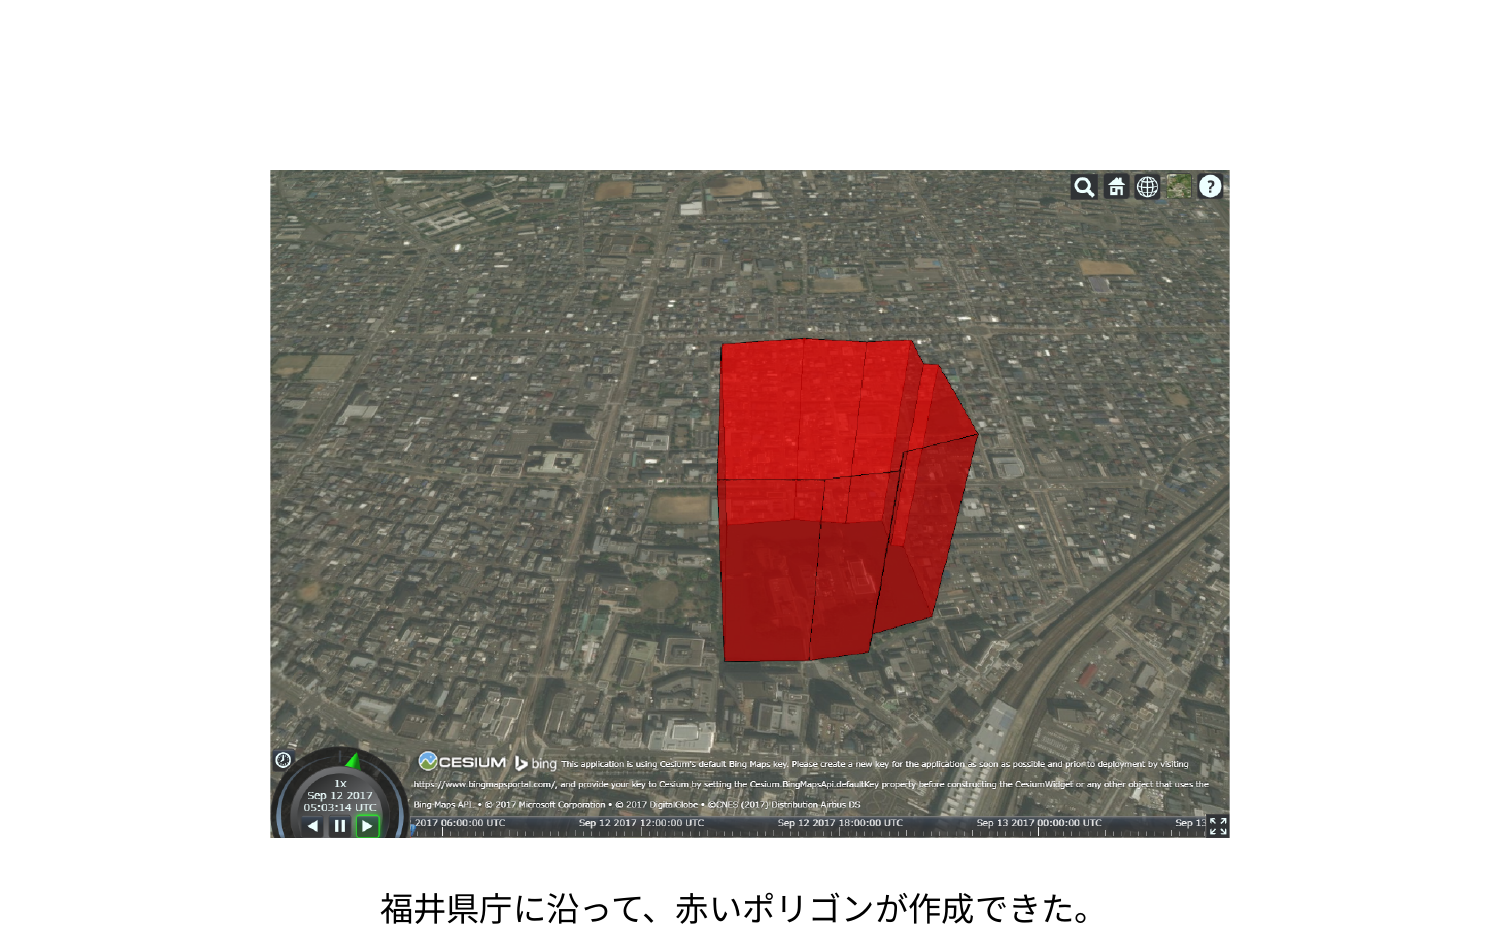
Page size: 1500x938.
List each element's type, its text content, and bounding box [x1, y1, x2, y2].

text_box 福井県庁に沿って、赤いポリゴンが作成できた。 [365, 880, 1124, 935]
picture [270, 170, 1230, 838]
